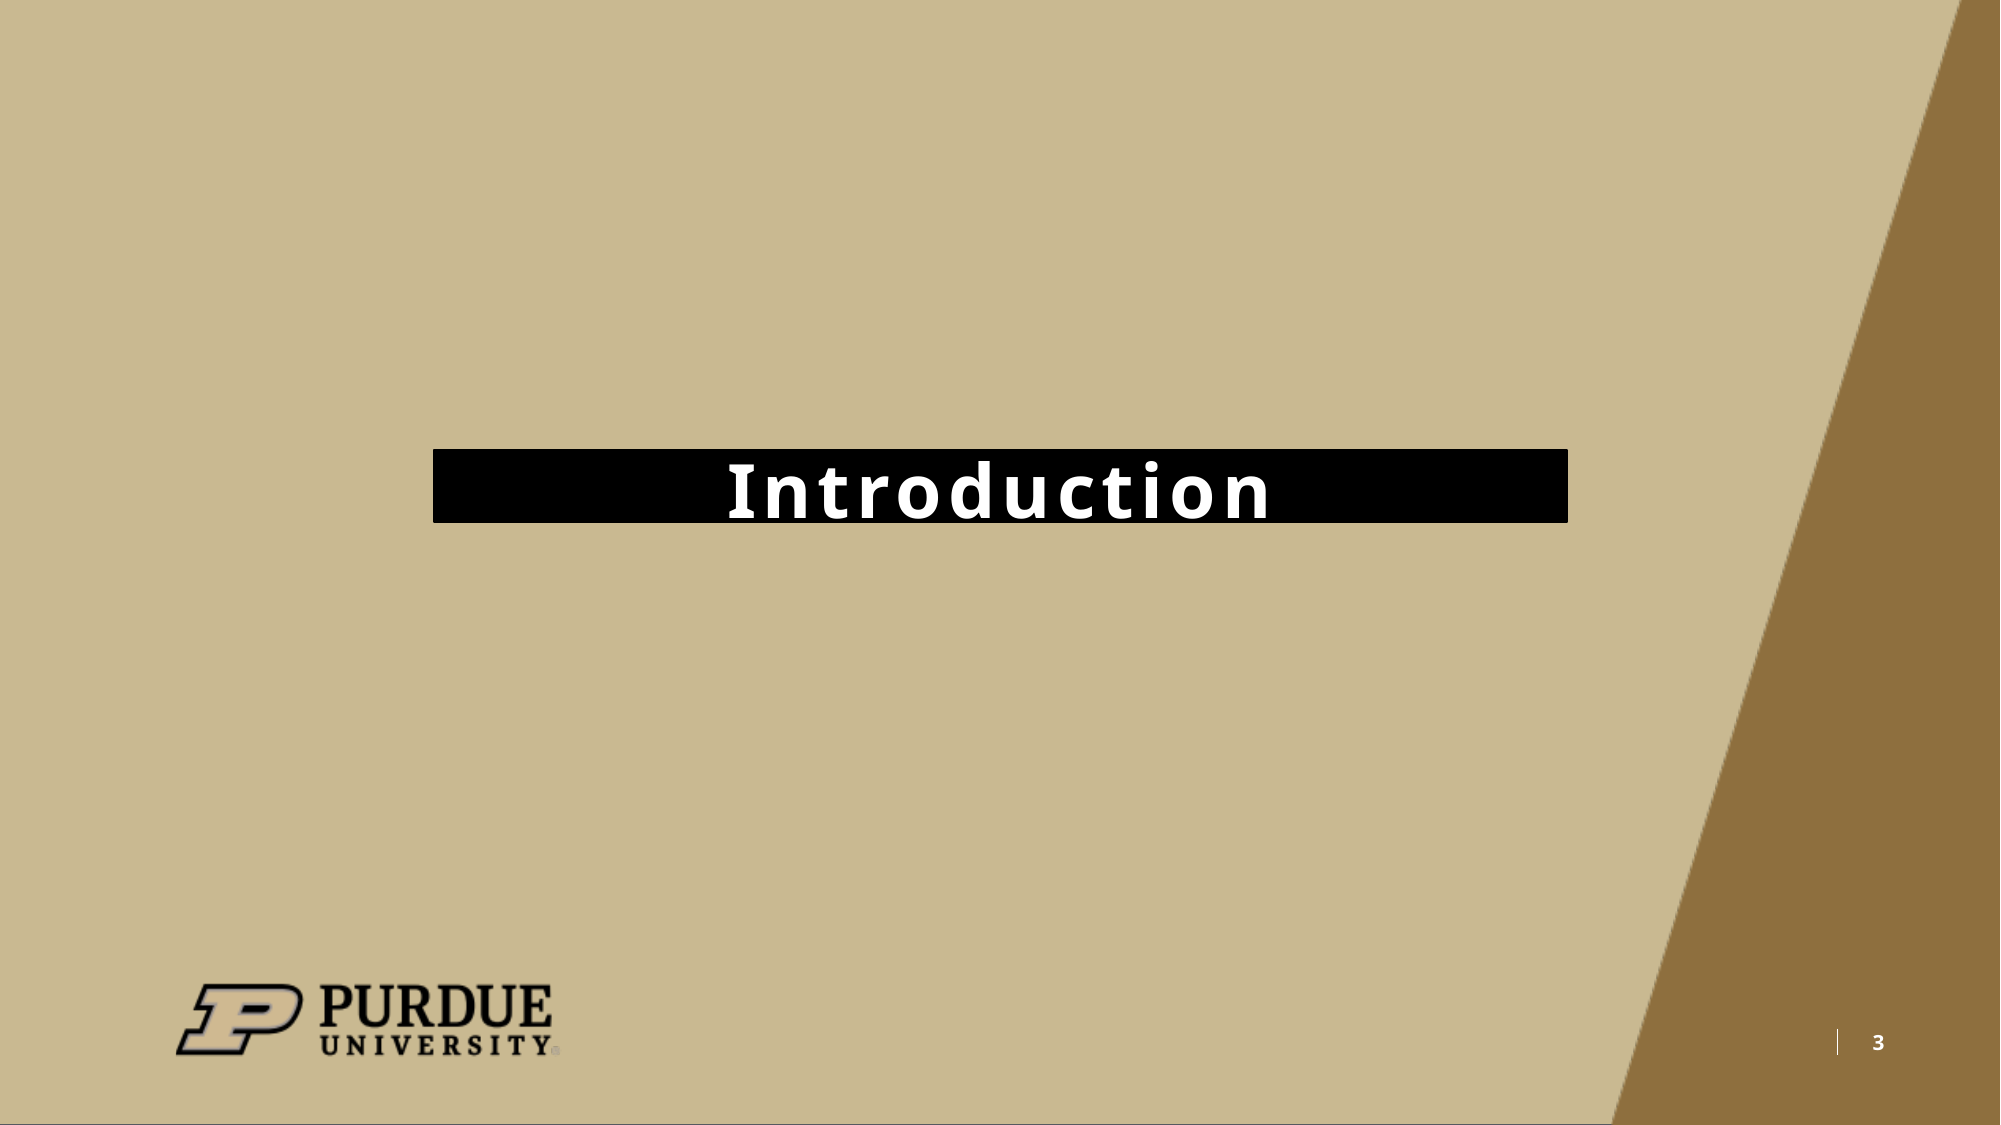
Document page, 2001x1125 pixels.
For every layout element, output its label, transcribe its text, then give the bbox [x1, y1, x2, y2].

picture [175, 981, 573, 1073]
slide_number 3 [1838, 1013, 1919, 1074]
subtitle Introduction [434, 443, 1566, 535]
